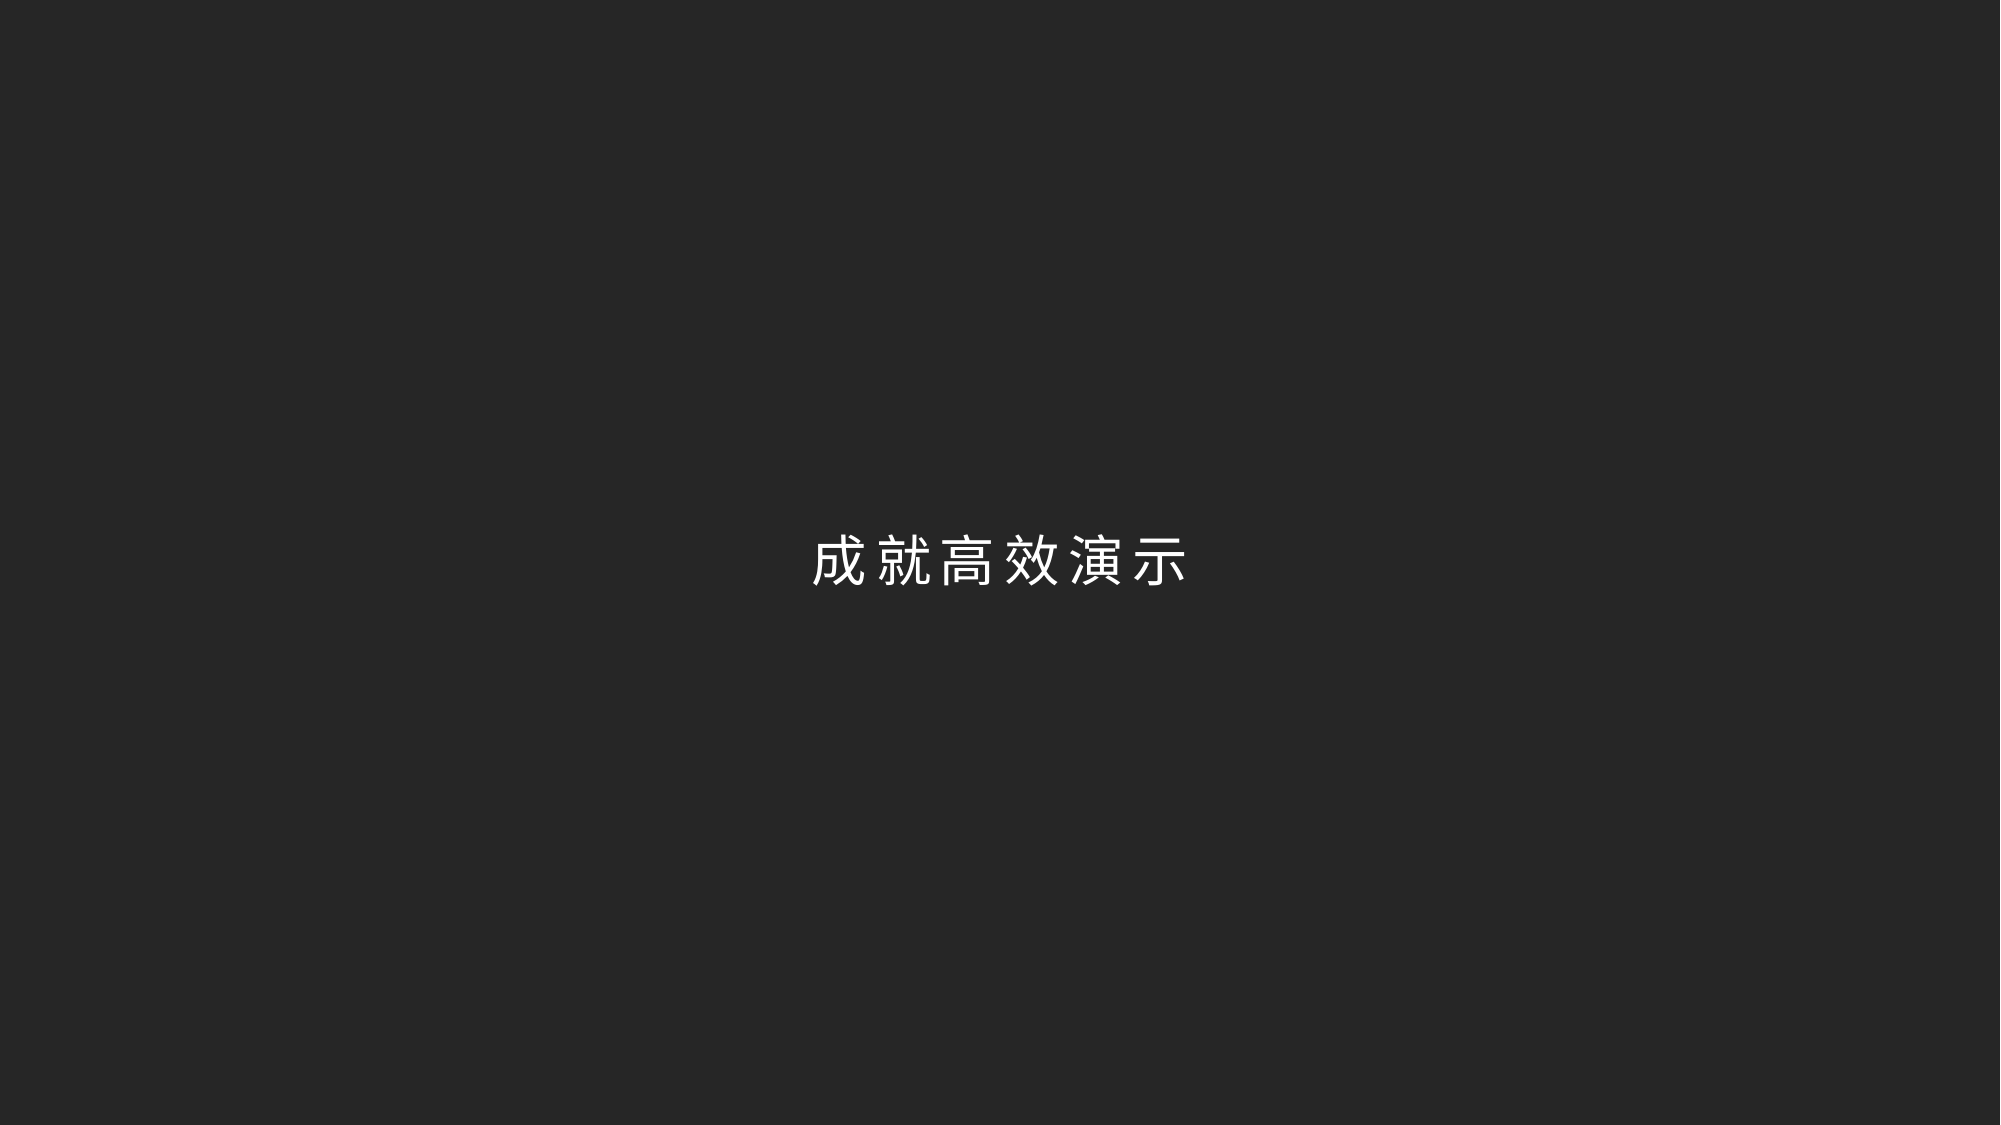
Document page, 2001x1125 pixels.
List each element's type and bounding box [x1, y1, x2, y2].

text_box [792, 518, 1208, 602]
text_box [0, 0, 2000, 1125]
